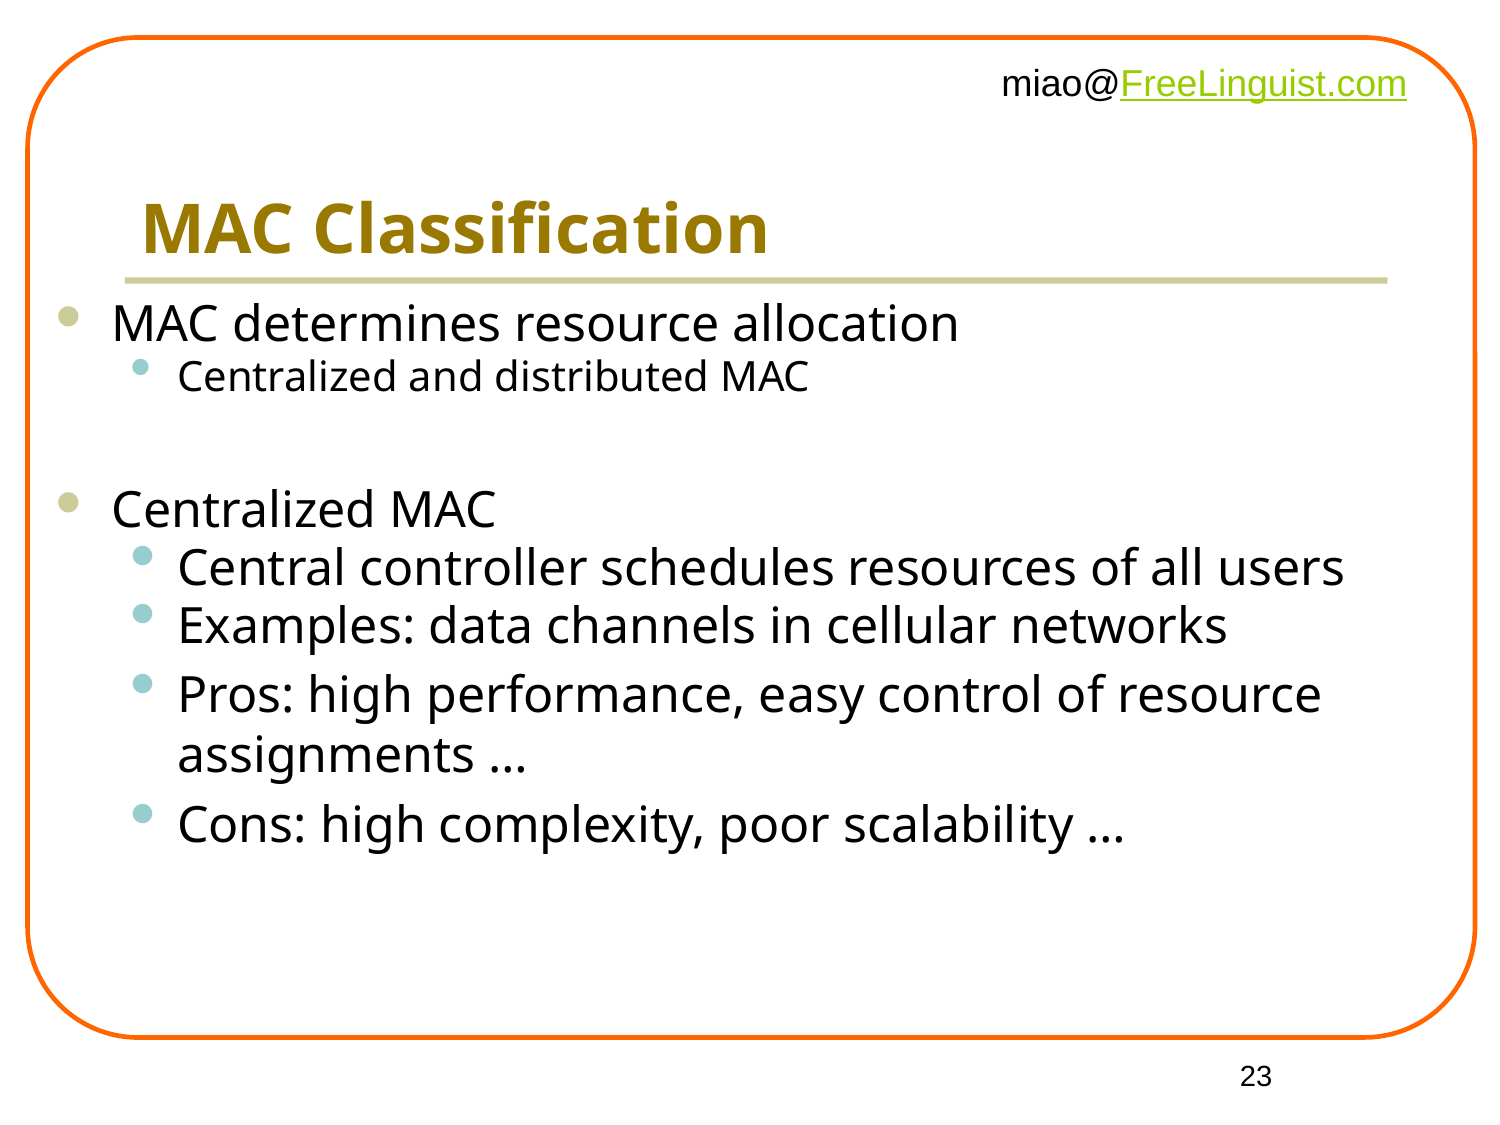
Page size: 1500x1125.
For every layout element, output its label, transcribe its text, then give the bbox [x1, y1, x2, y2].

list MAC determines resource allocation Centralized and distributed MAC Centralized MAC Central controller schedules resources of all users Examples: data channels in cellular networks Pros: high performance, easy control of resource assignments … Cons: high complexity, poor scalability … [40, 295, 1455, 958]
title MAC Classification [125, 87, 1388, 275]
slide_number 23 [1124, 1049, 1388, 1125]
